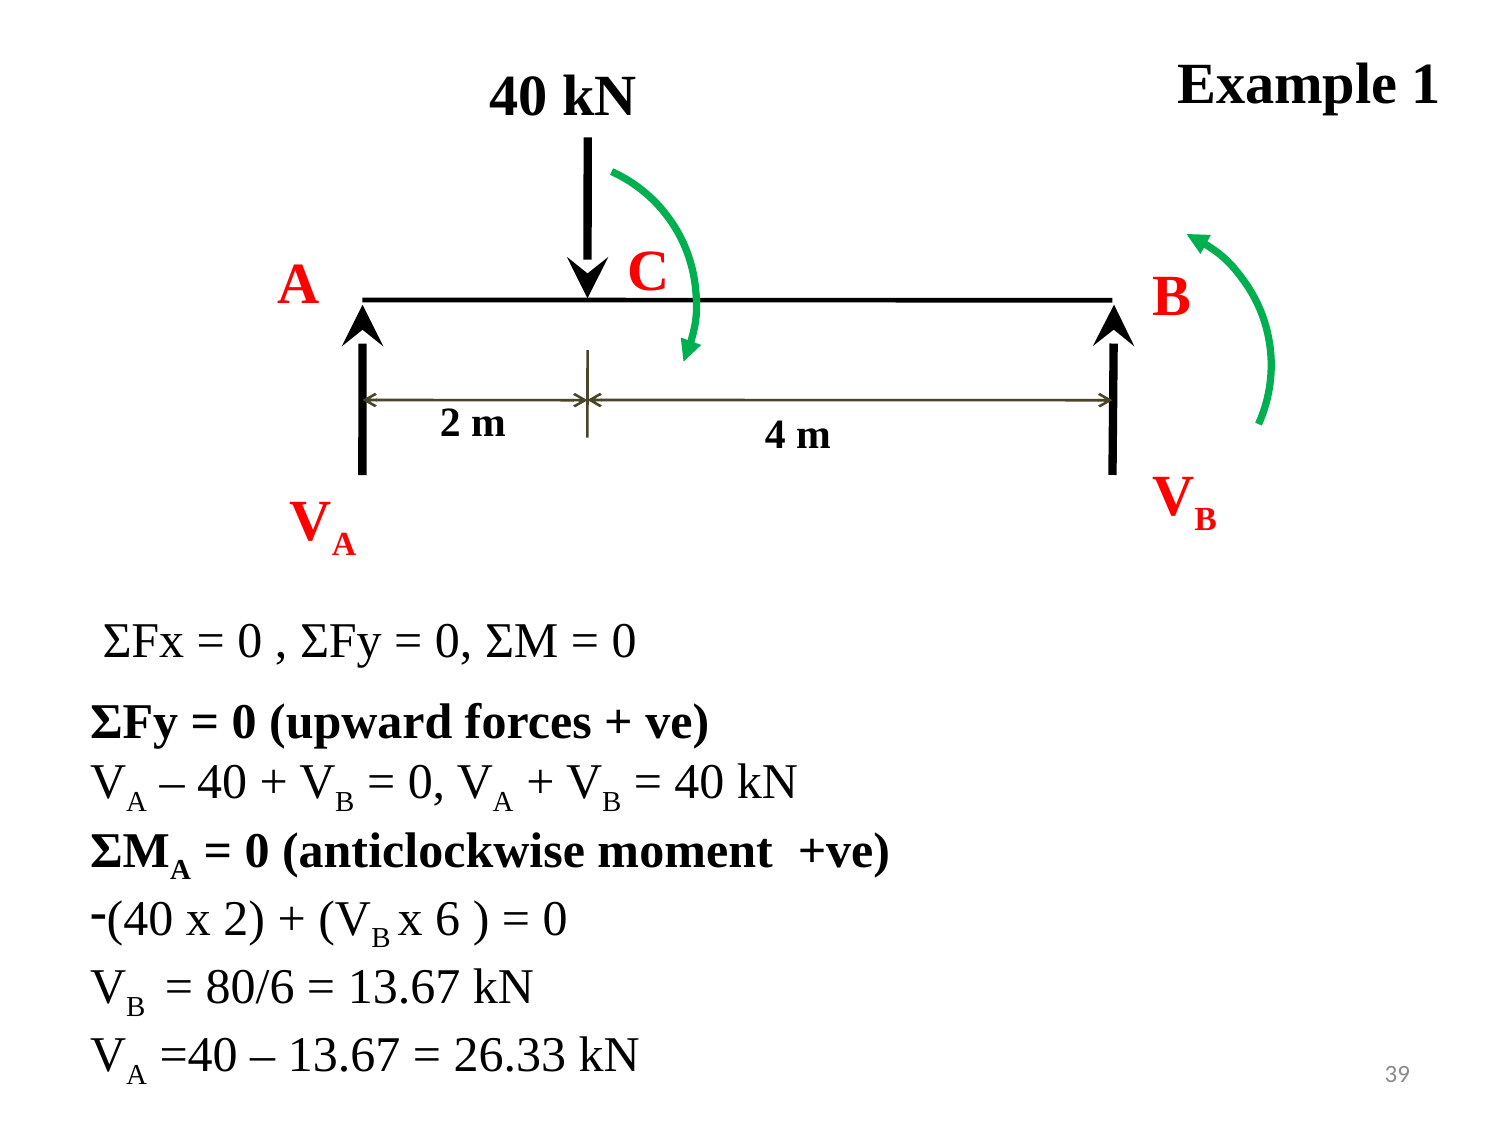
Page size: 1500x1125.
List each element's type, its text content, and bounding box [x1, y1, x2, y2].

slide_number 39 [1074, 1042, 1425, 1103]
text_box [262, 49, 1213, 476]
text_box ΣFy = 0 (upward forces + ve) VA – 40 + VB = 0, VA + VB = 40 kN ΣMA = 0 (anticlockwise moment +ve) (40 x 2) + (VB x 6 ) = 0 VB = 80/6 = 13.67 kN VA =40 – 13.67 = 26.33 kN [74, 681, 1438, 1098]
text_box VA [275, 485, 388, 570]
text_box ΣFx = 0 , ΣFy = 0, ΣM = 0 [87, 600, 1463, 676]
text_box Example 1 [1162, 37, 1463, 123]
text_box VB [1137, 450, 1250, 545]
text_box [1216, 250, 1273, 425]
